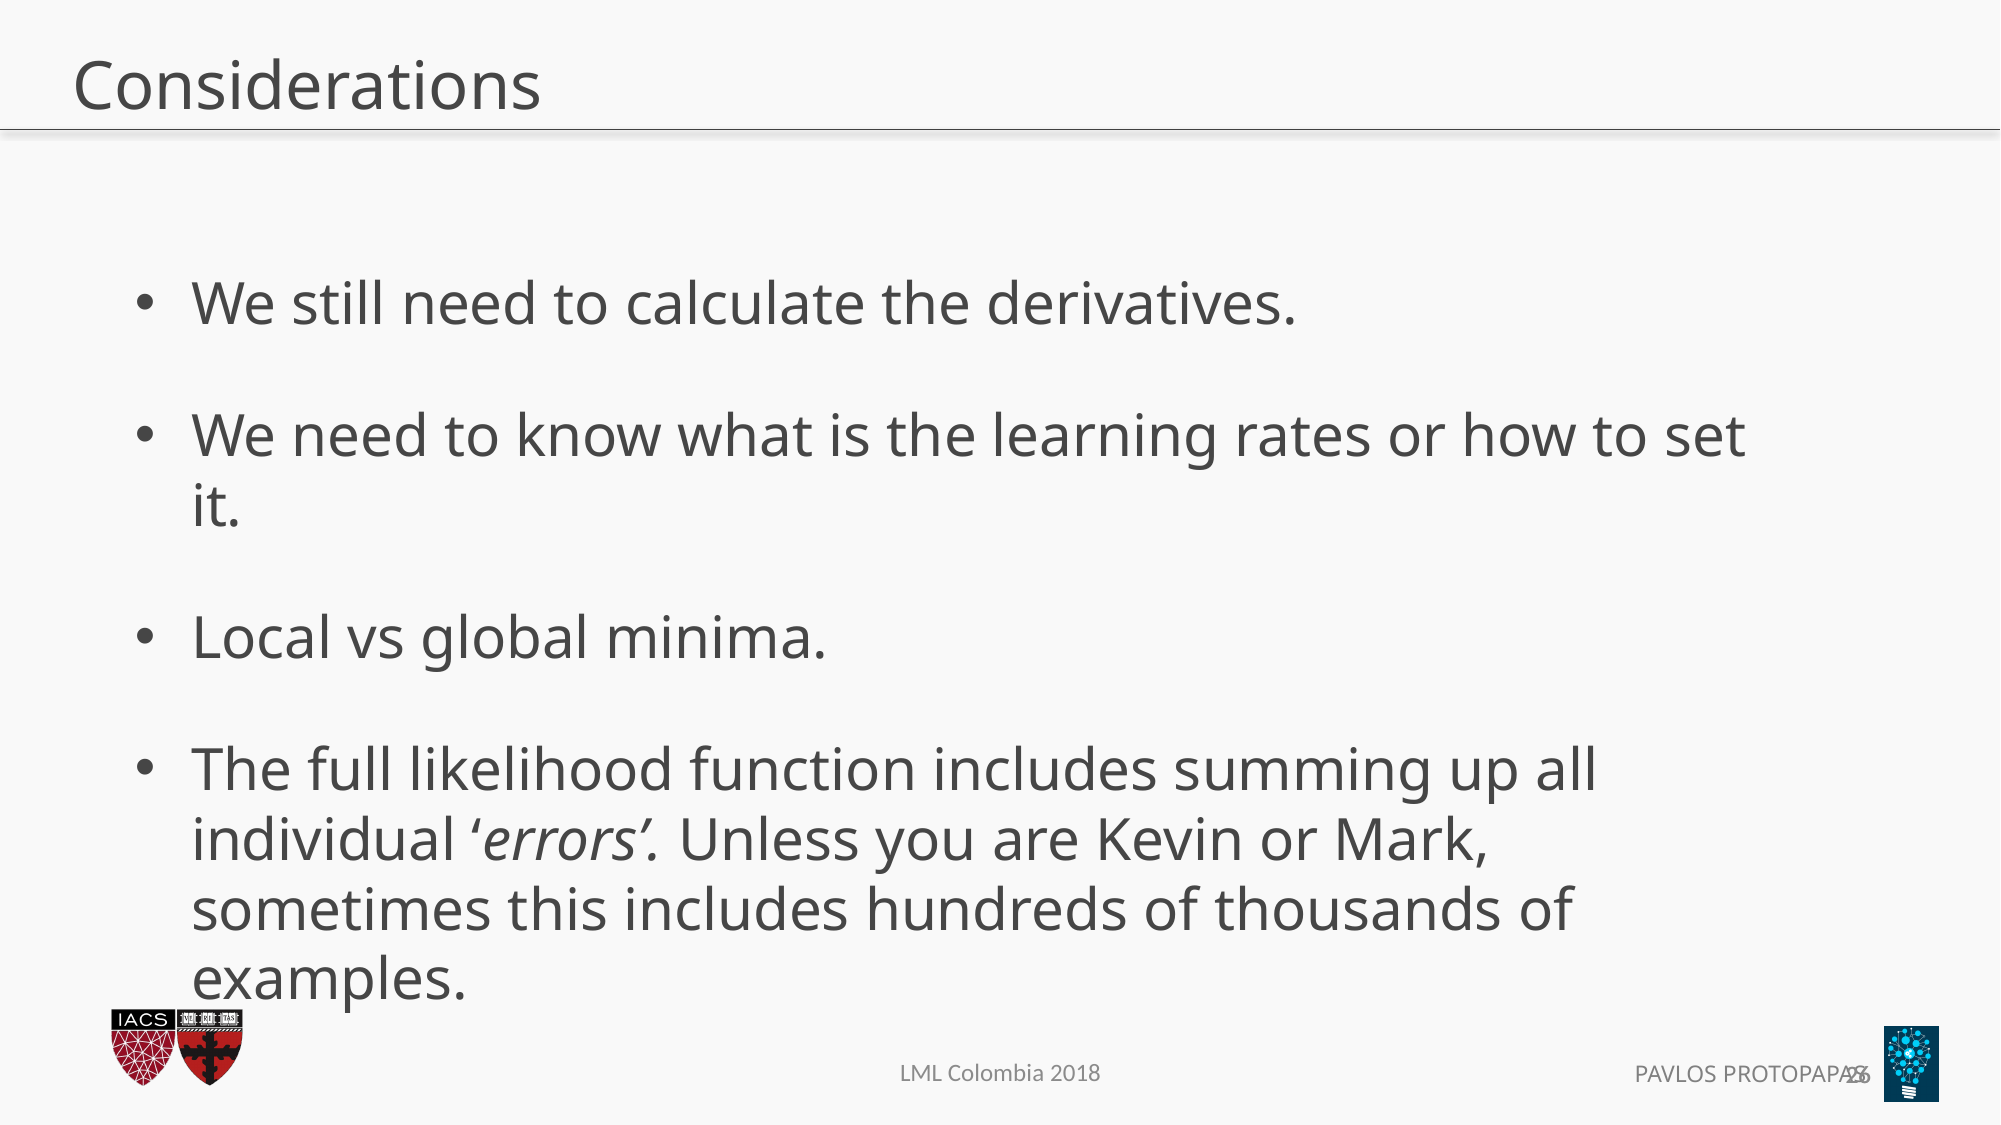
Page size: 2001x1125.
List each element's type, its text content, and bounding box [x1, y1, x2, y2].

list We still need to calculate the derivatives. We need to know what is the learning rates or how to set it. Local vs global minima. The full likelihood function includes summing up all individual ‘errors’. Unless you are Kevin or Mark, sometimes this includes hundreds of thousands of examples. [120, 259, 1815, 606]
title Considerations [57, 35, 1943, 162]
picture [1903, 1086, 1915, 1098]
picture [1905, 1049, 1913, 1058]
slide_number 26 [1419, 1043, 1886, 1104]
picture [109, 1009, 243, 1086]
